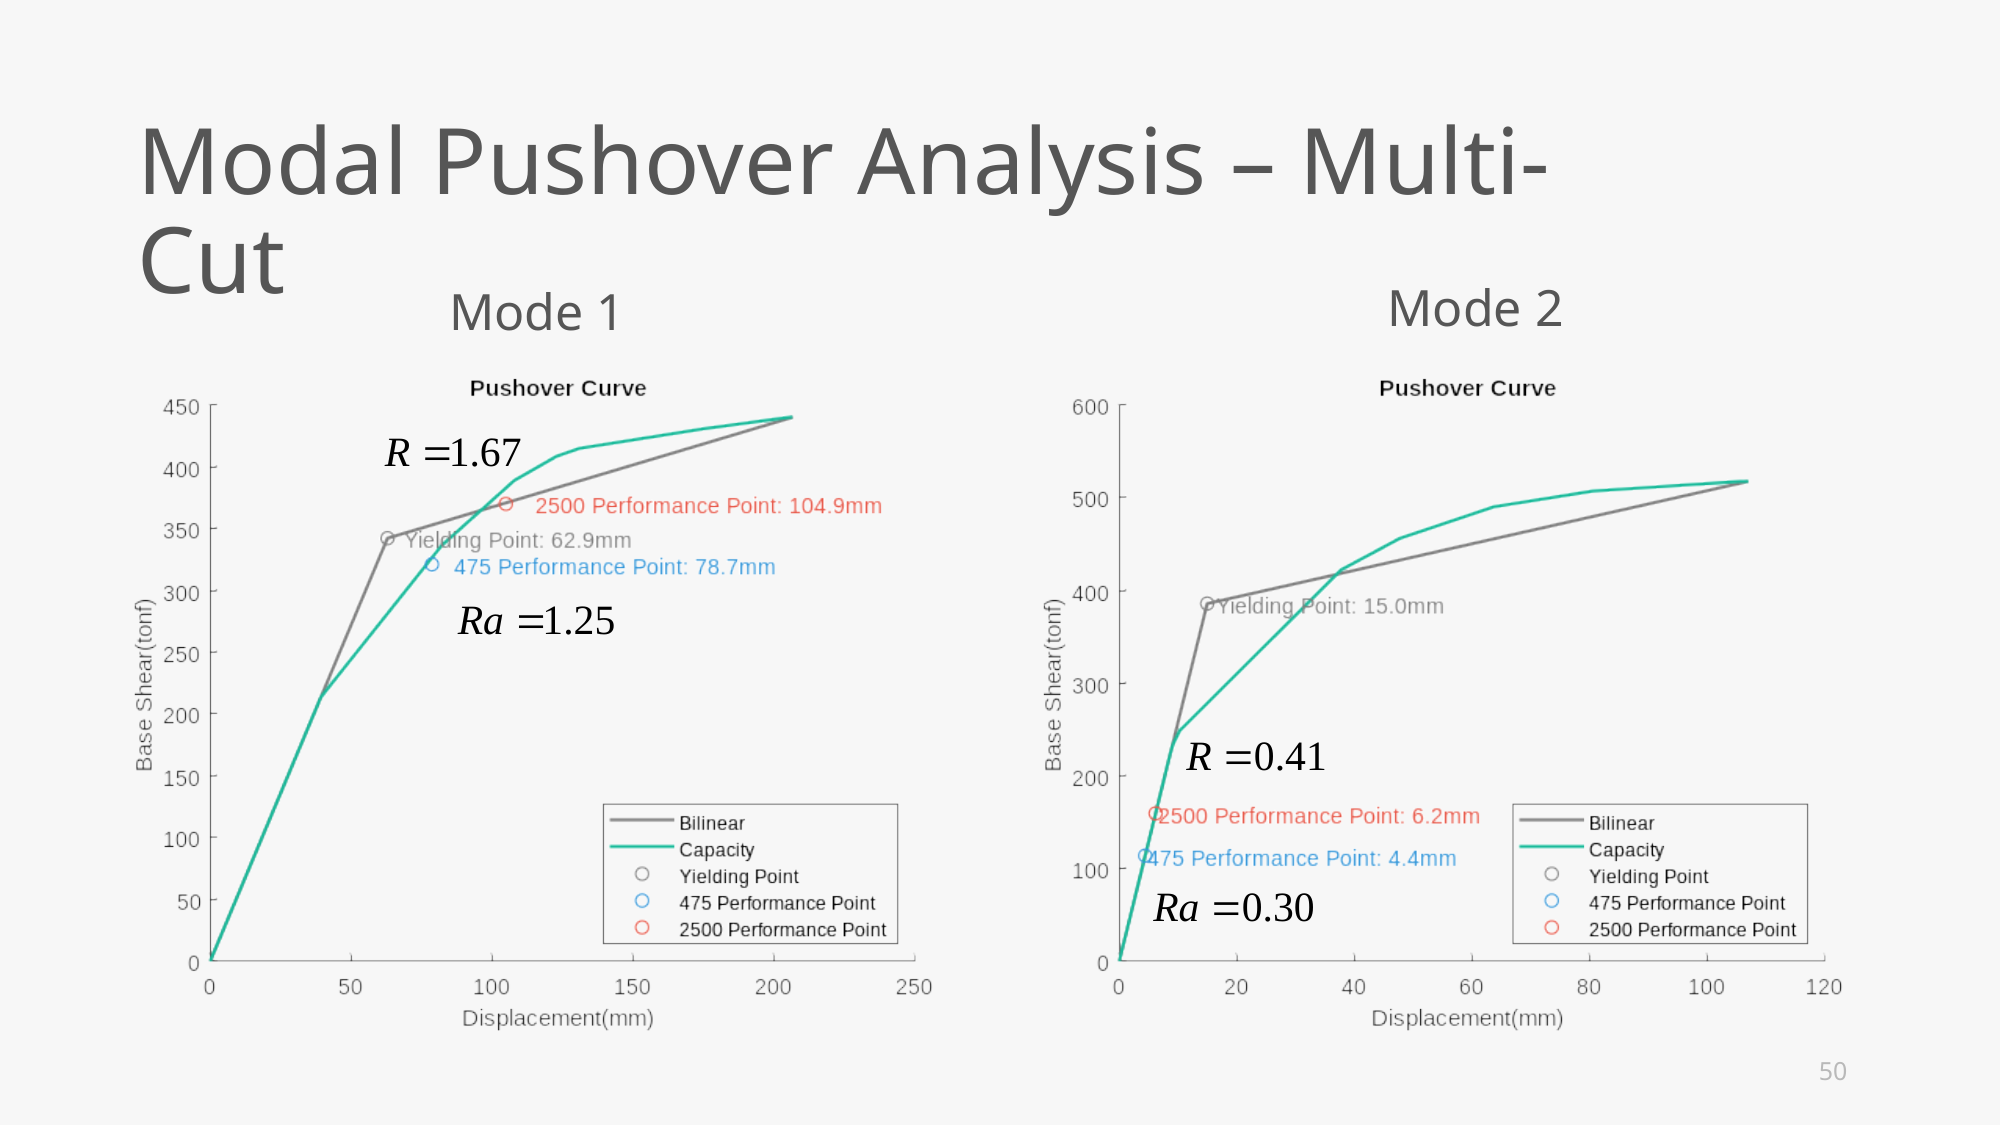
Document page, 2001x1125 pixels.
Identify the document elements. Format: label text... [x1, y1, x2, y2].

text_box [380, 433, 526, 474]
slide_number 50 [1412, 1042, 1863, 1103]
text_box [453, 600, 618, 641]
list Modal Pushover Analysis – Multi-Cut [137, 108, 1654, 224]
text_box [1181, 737, 1328, 777]
text_box Mode 1 [449, 261, 641, 349]
picture [91, 354, 1909, 1034]
text_box Mode 2 [1387, 257, 1579, 345]
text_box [1148, 887, 1318, 928]
